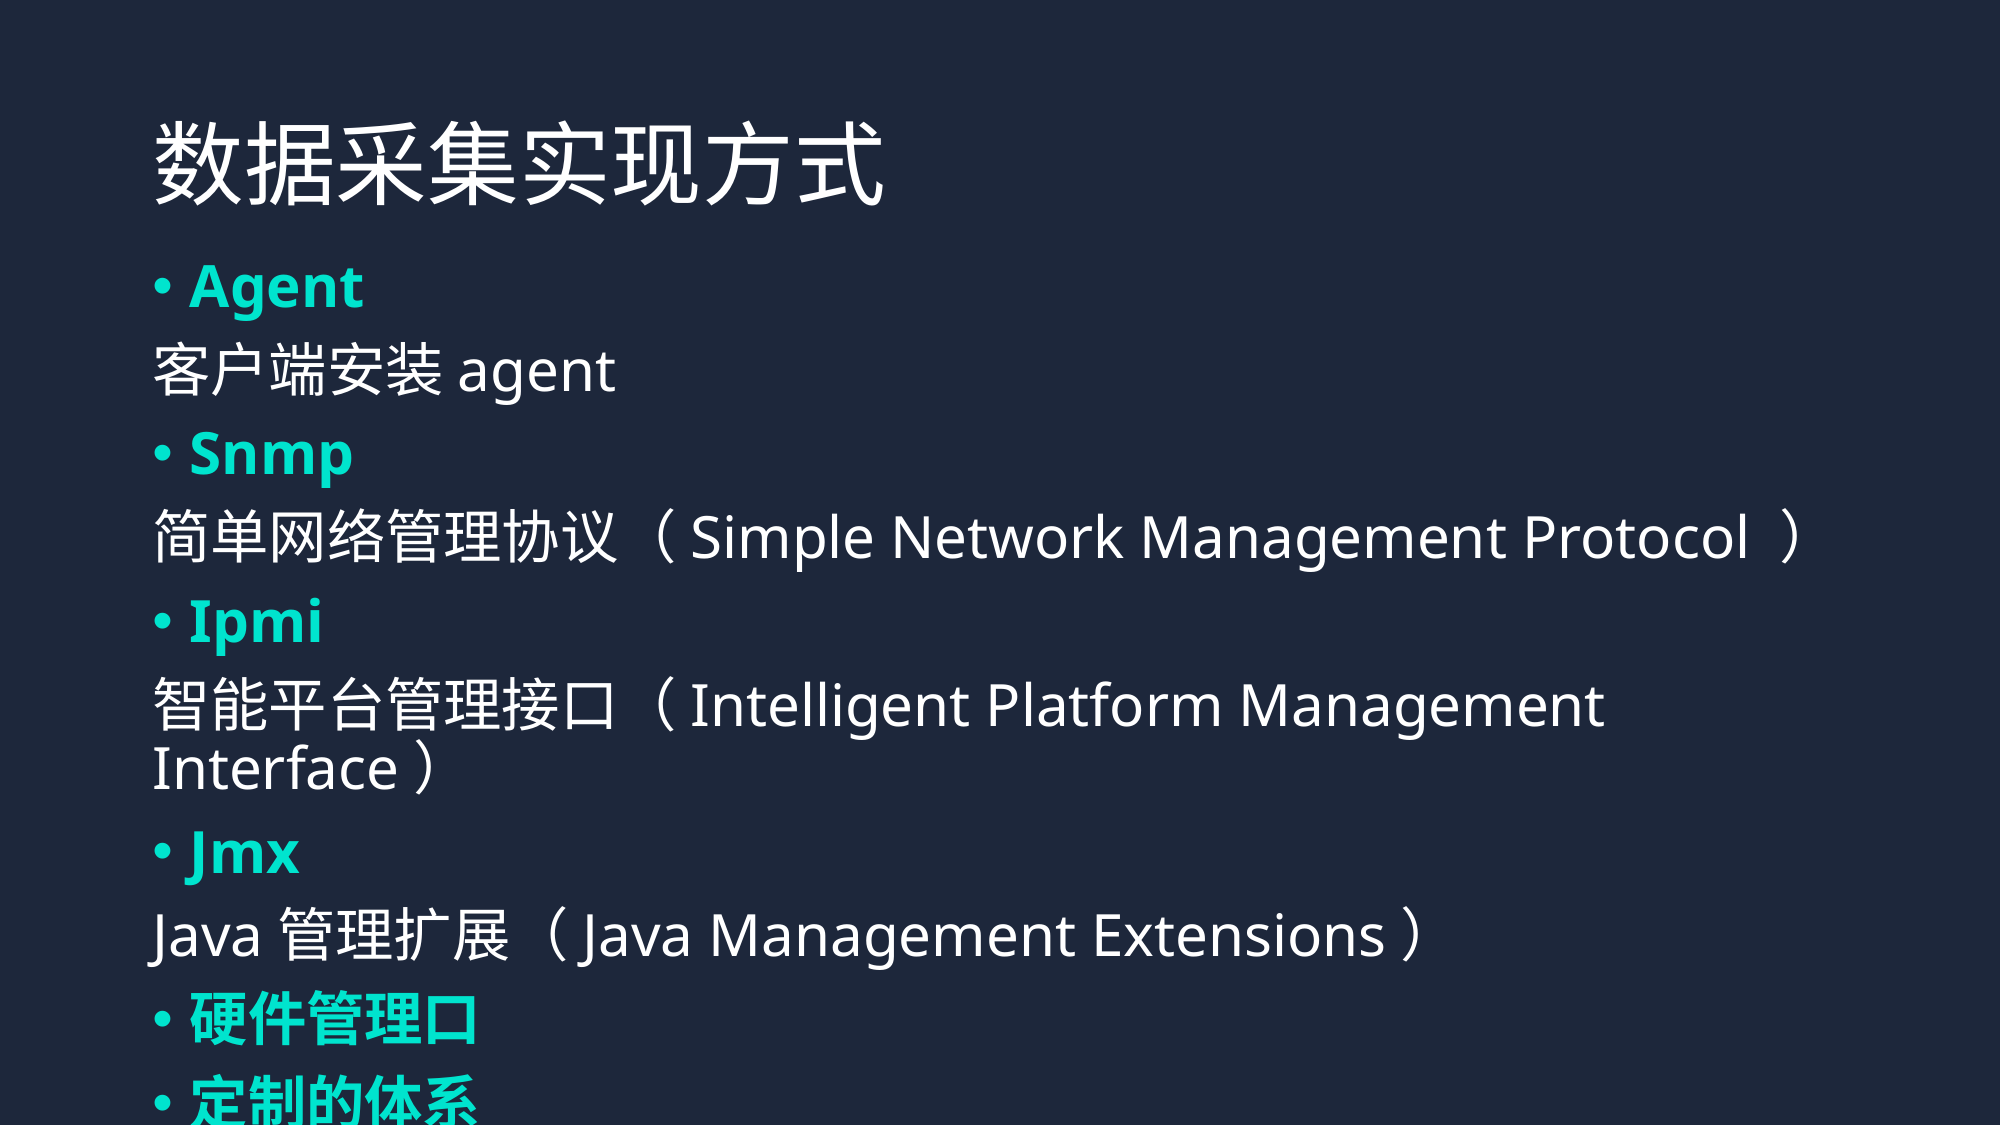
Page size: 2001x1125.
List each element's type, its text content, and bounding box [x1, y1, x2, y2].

title 数据采集实现方式 [137, 59, 1863, 249]
list Agent 客户端安装agent Snmp 简单网络管理协议（Simple Network Management Protocol ） Ipmi 智能平台管理接口（Intelligent Platform Management Interface） Jmx Java管理扩展（Java Management Extensions） 硬件管理口 定制的体系 [137, 249, 1863, 964]
